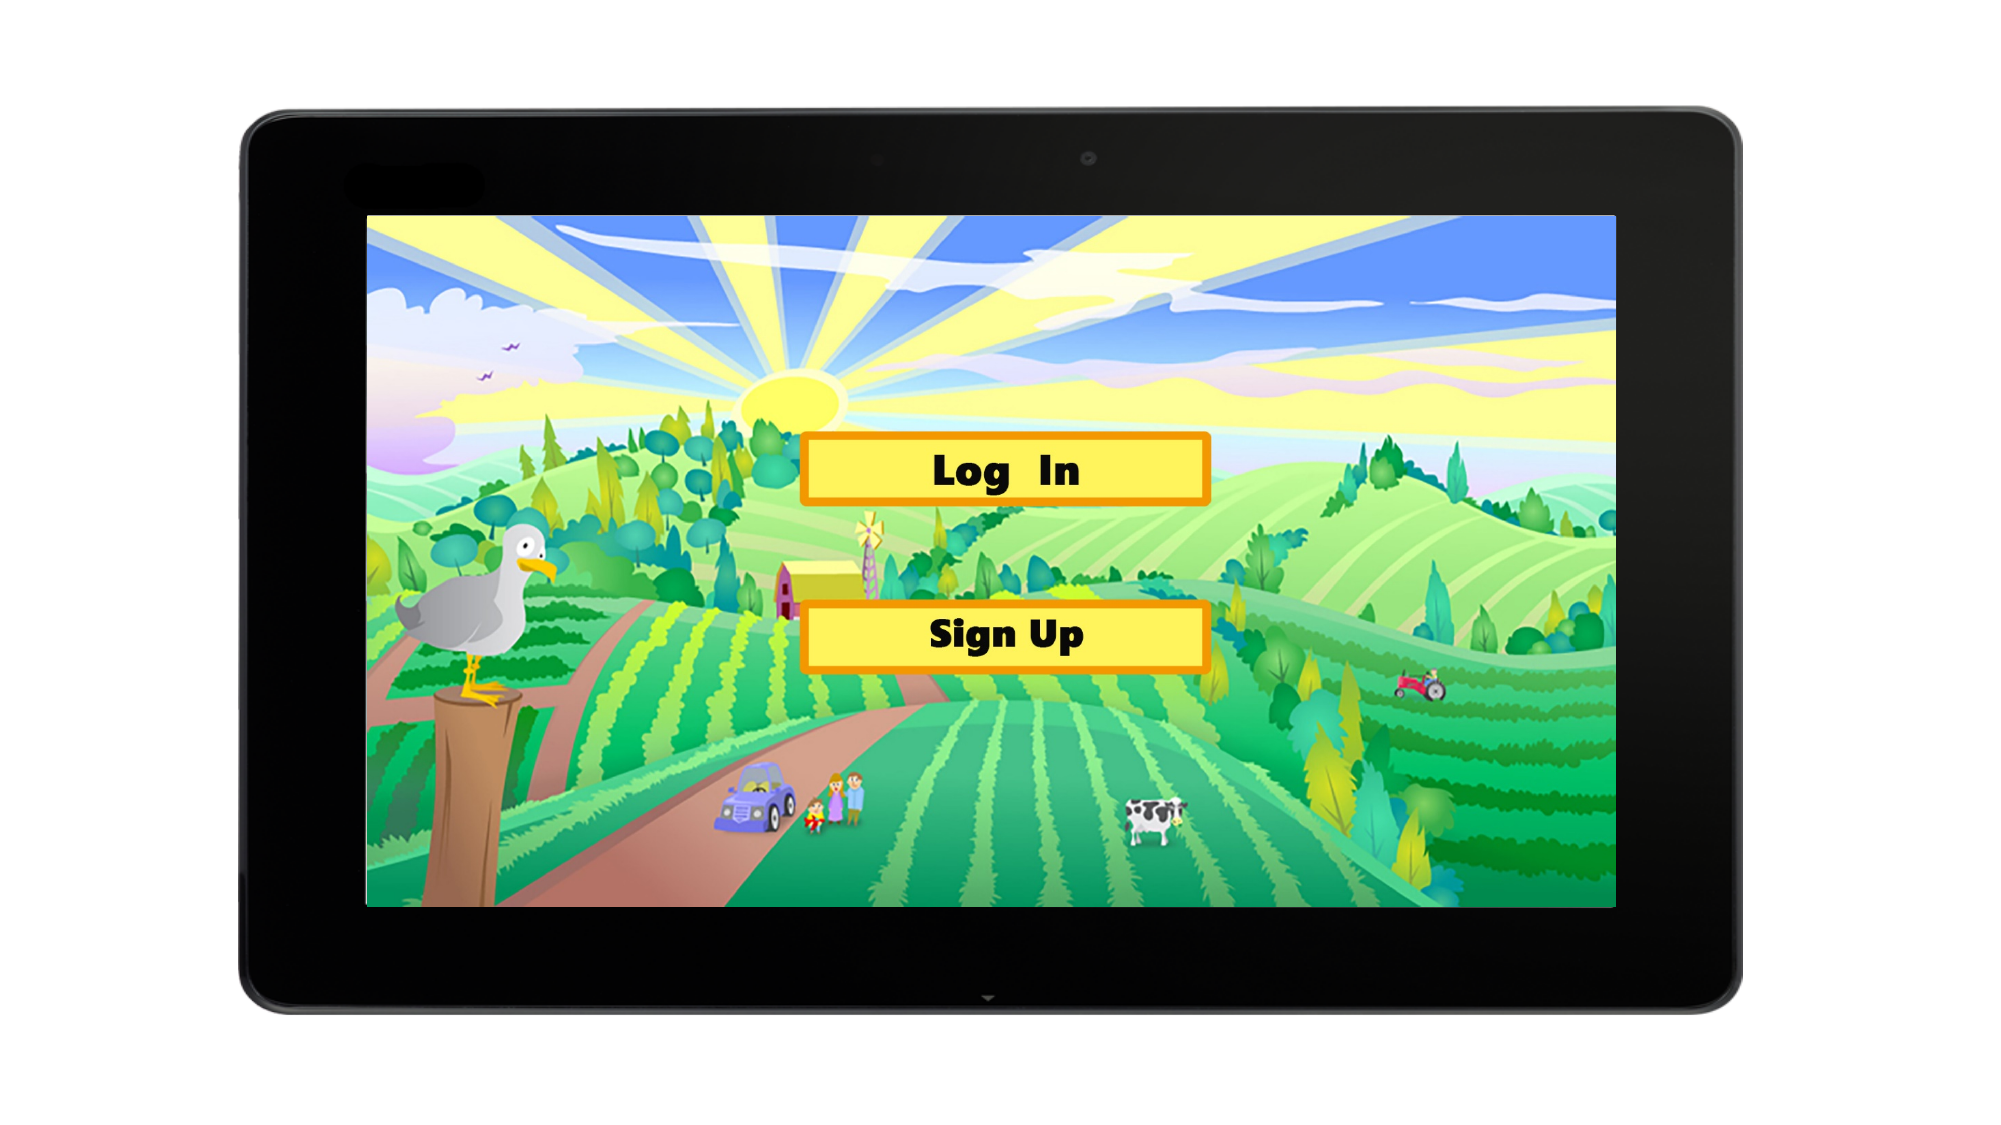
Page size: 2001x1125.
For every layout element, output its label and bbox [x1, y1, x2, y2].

picture [238, 104, 1743, 1019]
